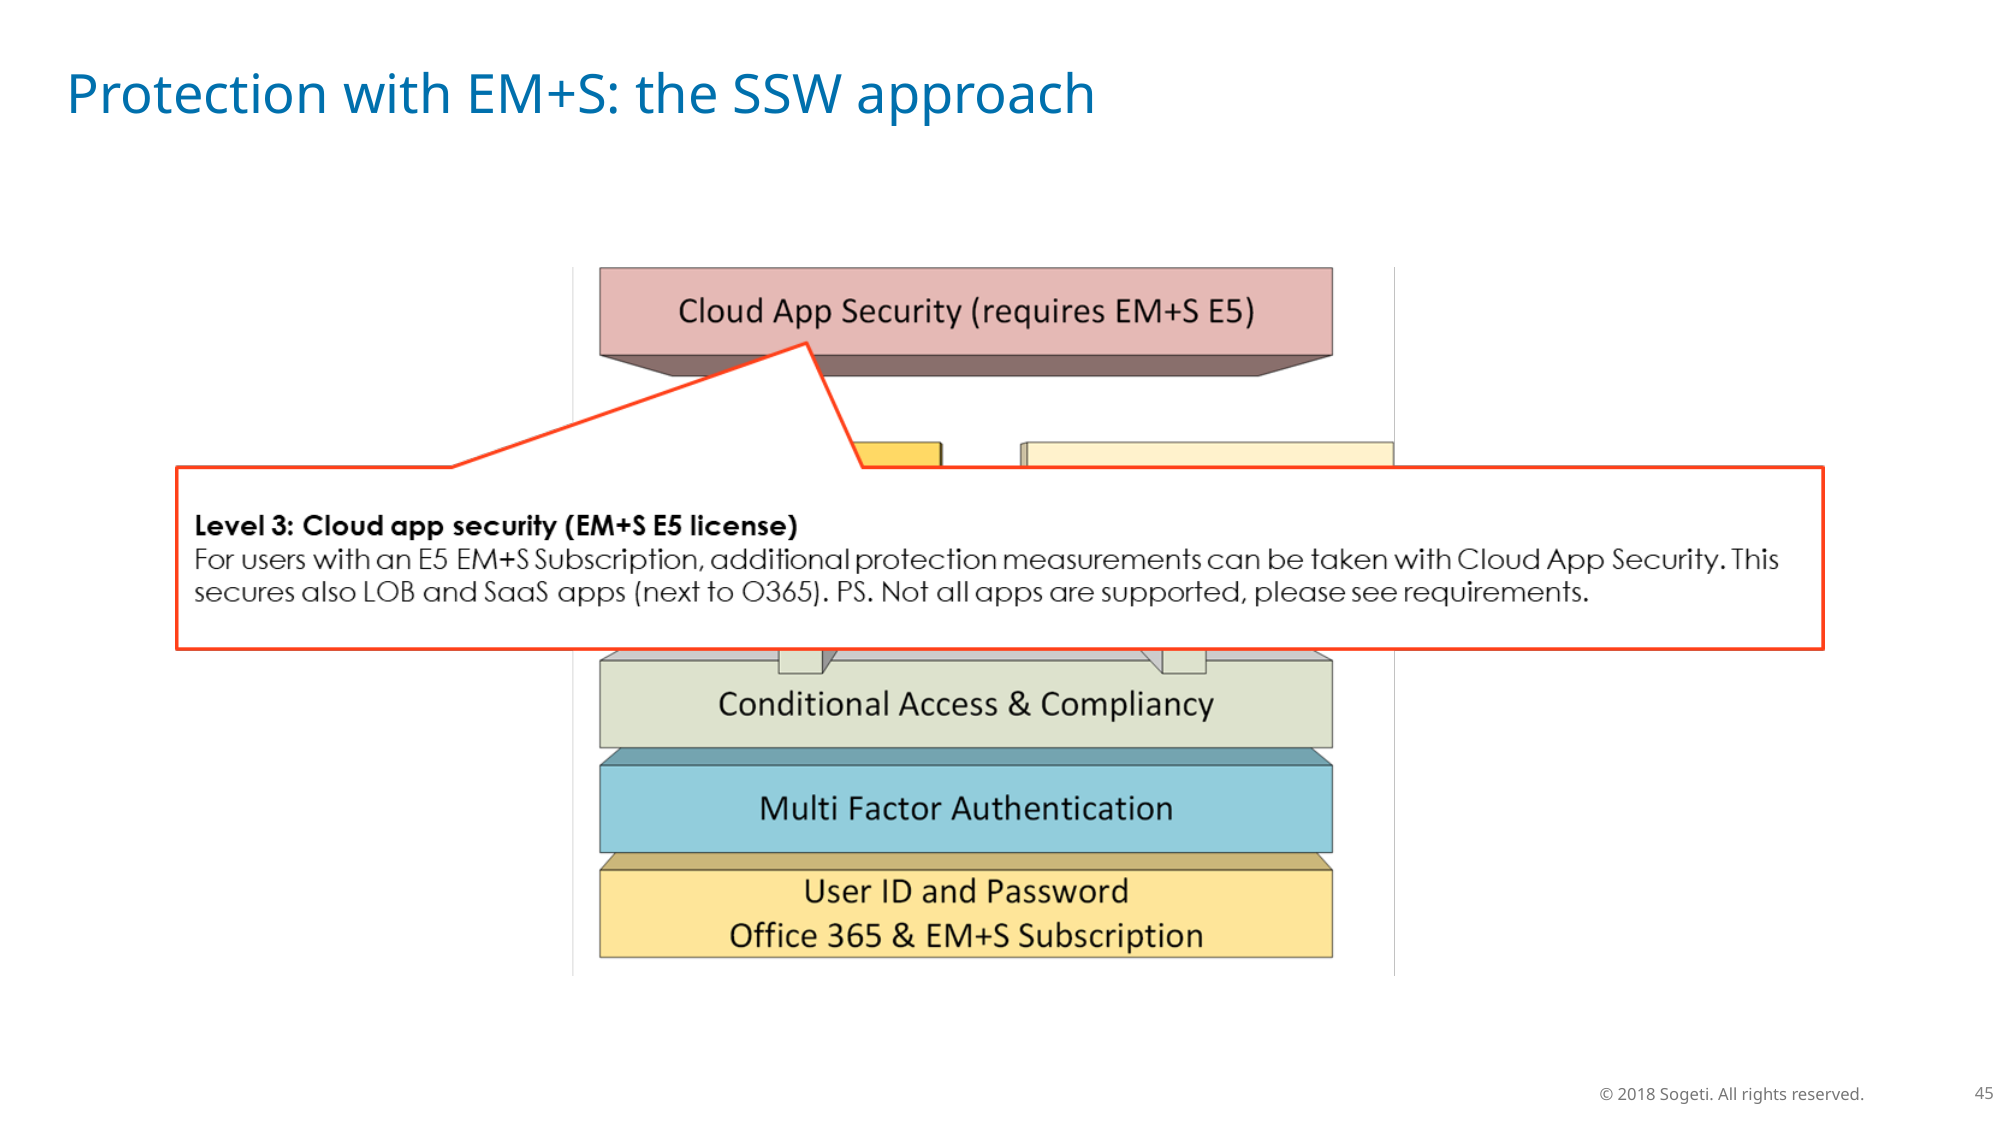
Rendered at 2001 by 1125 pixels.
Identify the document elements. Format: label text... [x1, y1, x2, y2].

title Protection with EM+S: the SSW approach [66, 66, 1850, 208]
picture [175, 267, 1825, 976]
